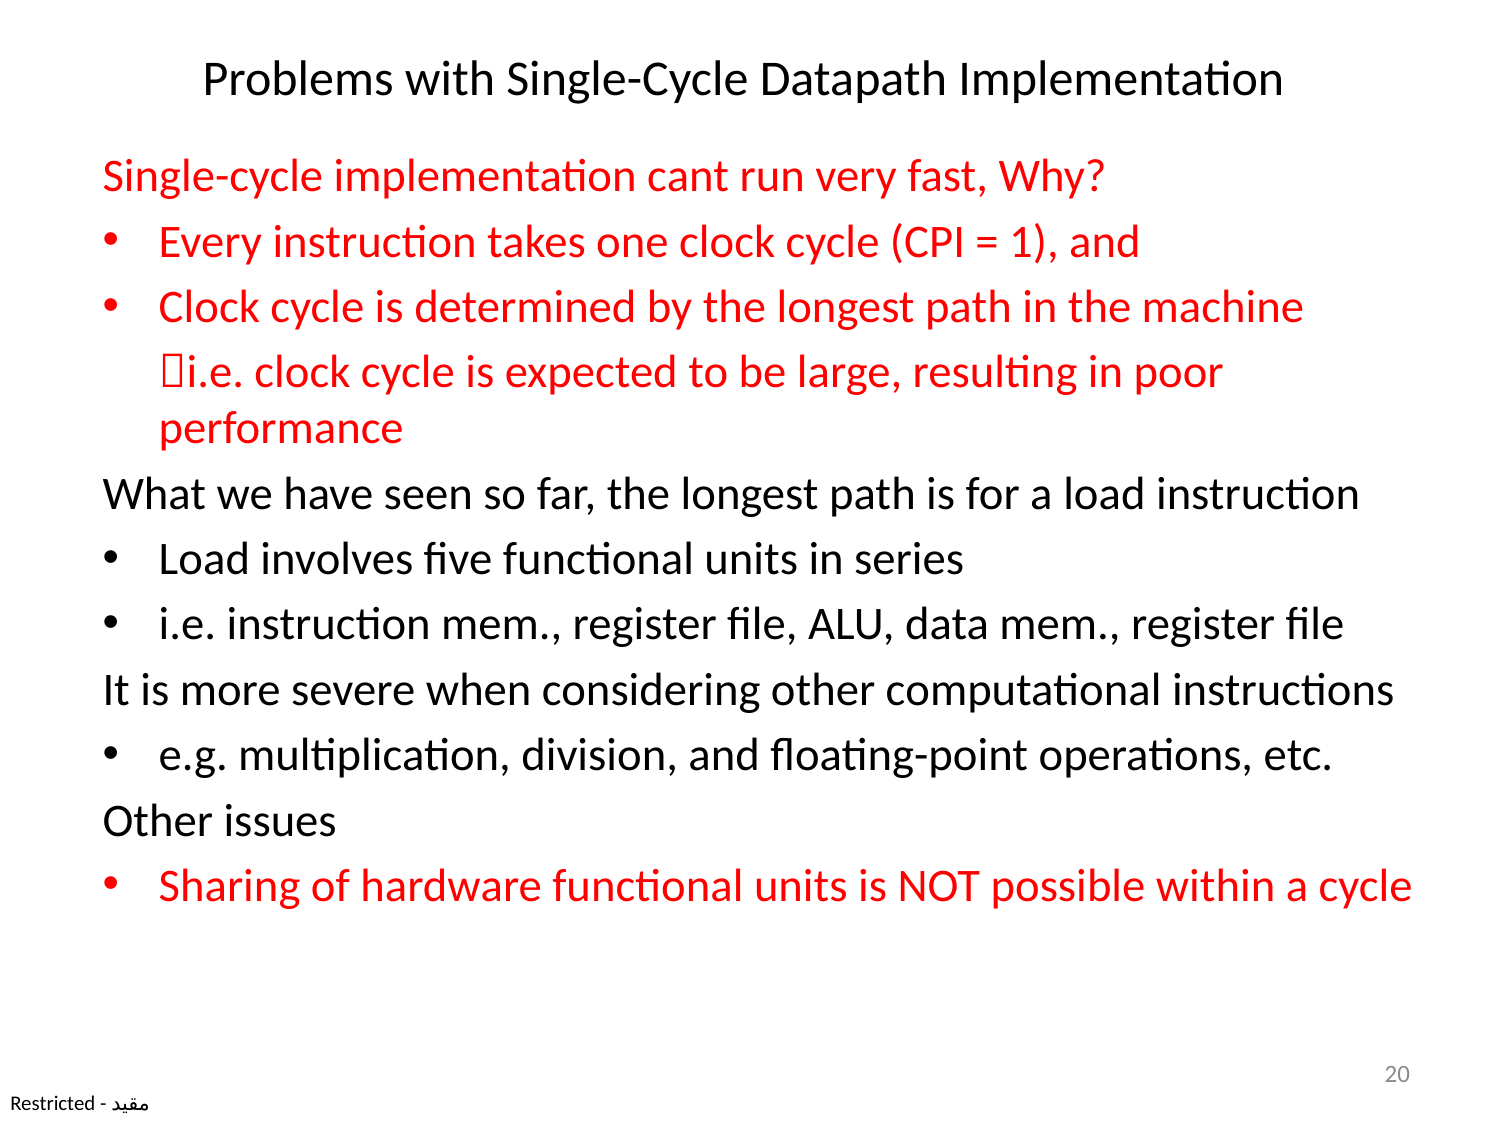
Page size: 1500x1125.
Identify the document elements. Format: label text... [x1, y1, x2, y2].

title Problems with Single-Cycle Datapath Implementation [62, 24, 1425, 125]
slide_number 20 [1074, 1042, 1425, 1103]
list Single-cycle implementation cant run very fast, Why? Every instruction takes one clock cycle (CPI = 1), and Clock cycle is determined by the longest path in the machine i.e. clock cycle is expected to be large, resulting in poor performance What we have seen so far, the longest path is for a load instruction Load involves five functional units in series i.e. instruction mem., register file, ALU, data mem., register file It is more severe when considering other computational instructions e.g. multiplication, division, and floating-point operations, etc. Other issues Sharing of hardware functional units is NOT possible within a cycle [87, 137, 1438, 963]
